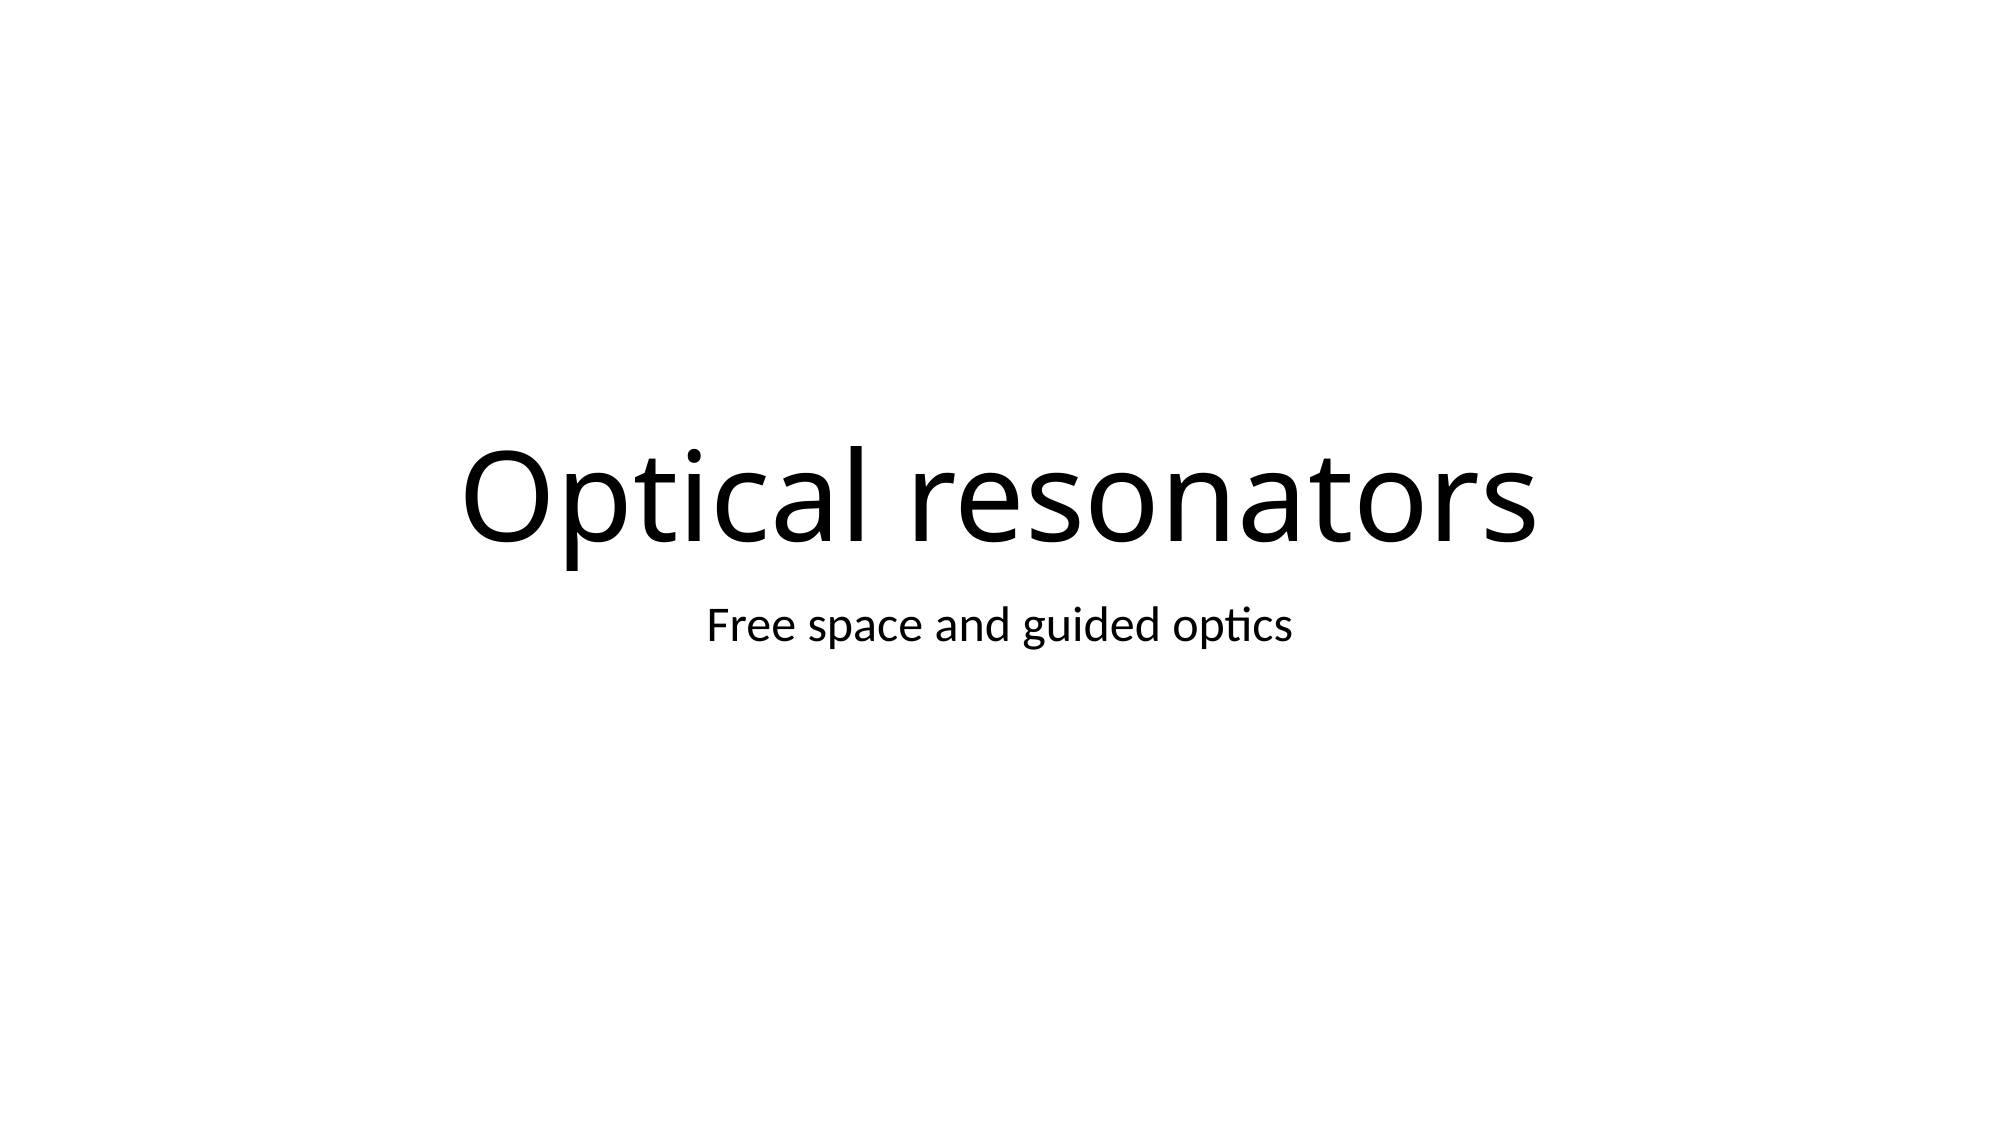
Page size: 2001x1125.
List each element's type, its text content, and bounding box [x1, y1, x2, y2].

subtitle Free space and guided optics [249, 590, 1750, 863]
title Optical resonators [249, 184, 1750, 576]
